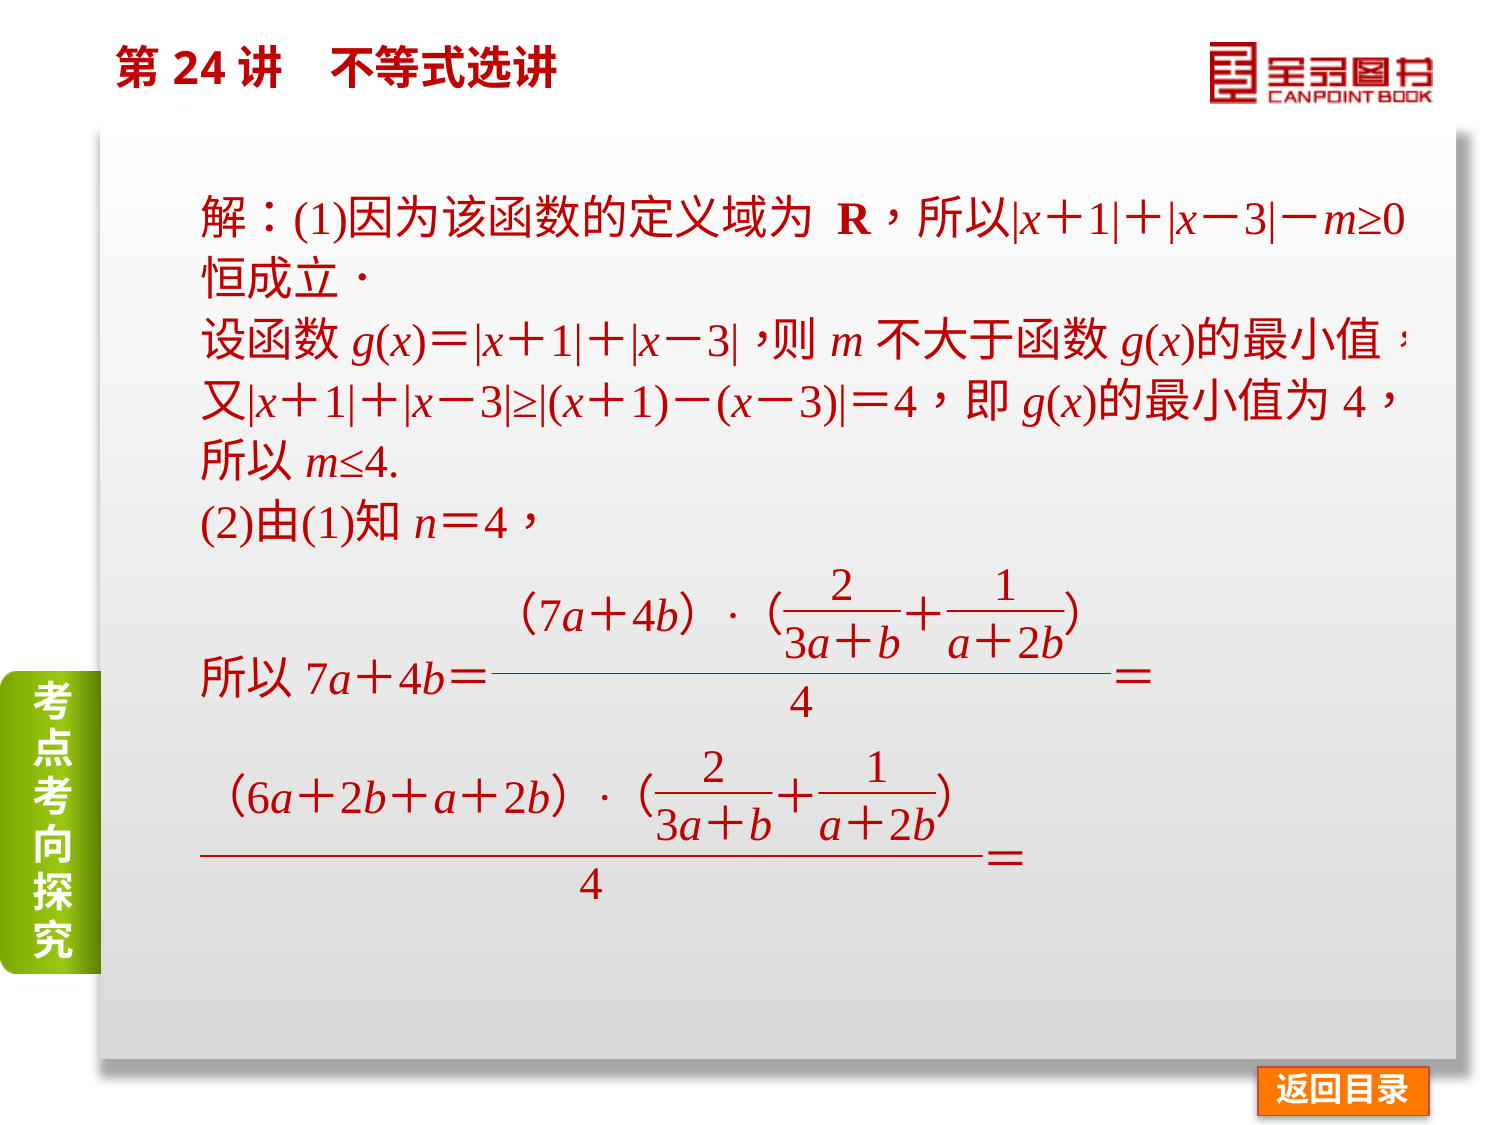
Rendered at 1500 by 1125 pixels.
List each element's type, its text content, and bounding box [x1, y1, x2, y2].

text_box 返回目录 [1257, 1066, 1430, 1116]
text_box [199, 187, 1407, 1008]
picture [0, 671, 101, 974]
text_box 第24讲 不等式选讲 [100, 27, 1199, 106]
picture [1210, 42, 1433, 104]
